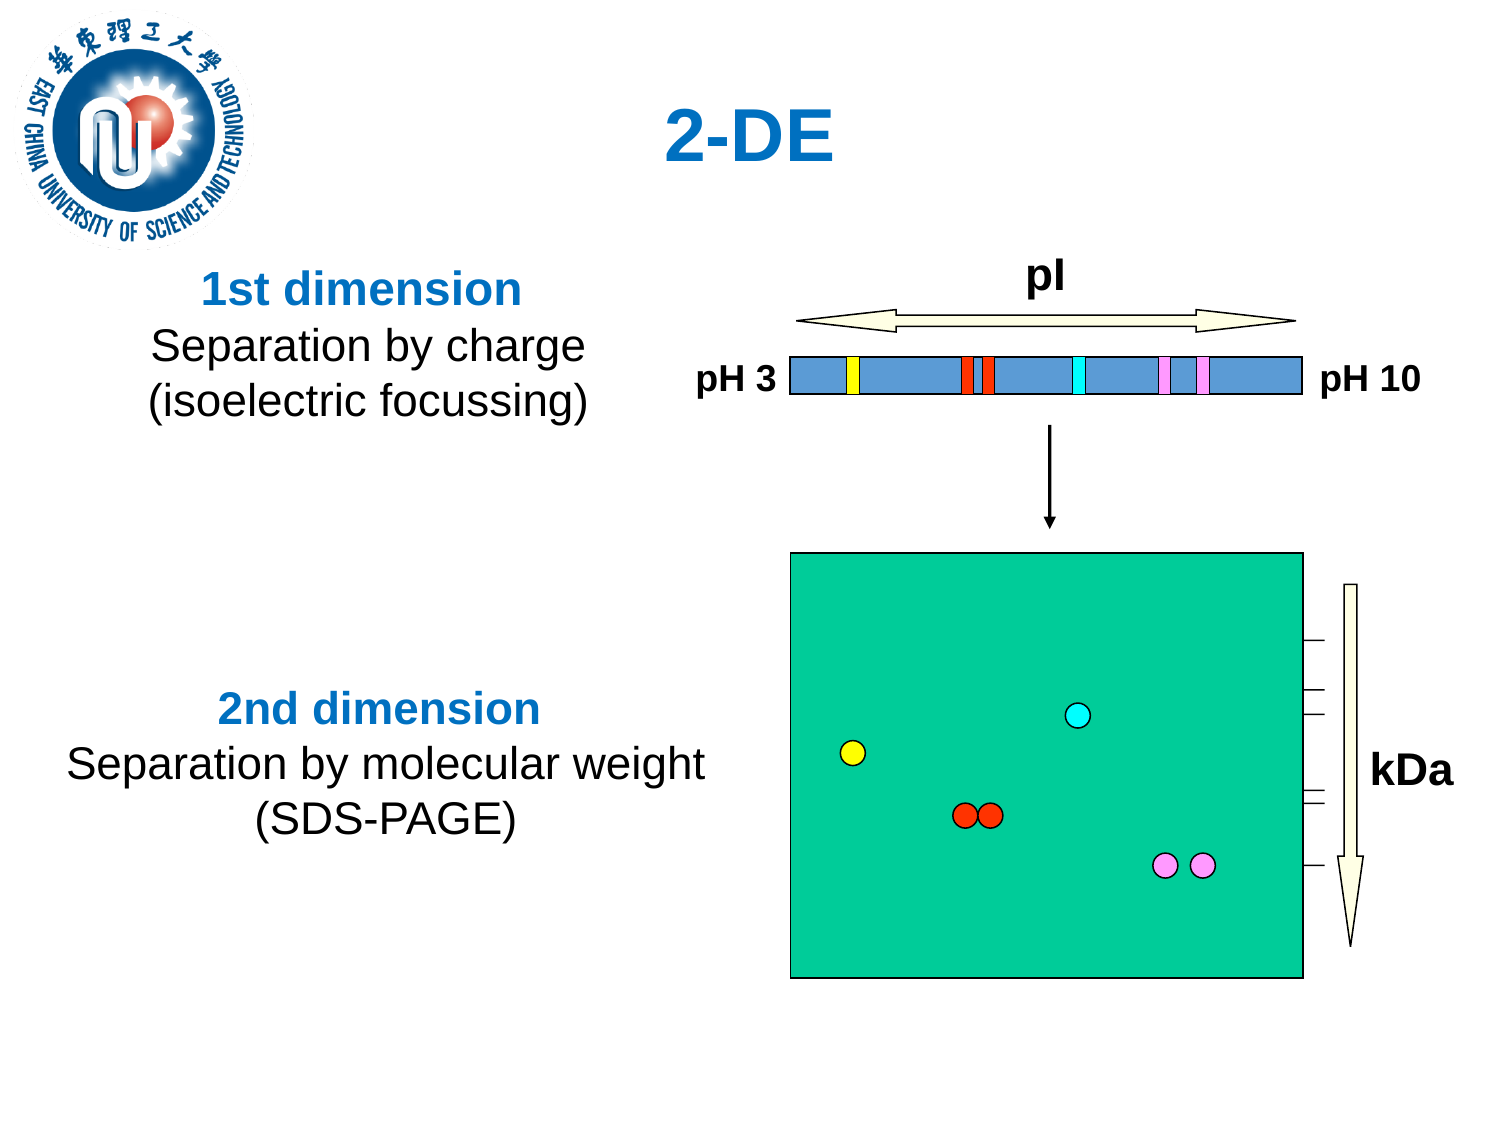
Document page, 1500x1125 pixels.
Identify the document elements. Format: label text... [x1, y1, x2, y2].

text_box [790, 553, 1469, 979]
text_box 2nd dimension Separation by molecular weight (SDS-PAGE) [51, 671, 721, 851]
title 2-DE [24, 37, 1475, 225]
text_box 1st dimension Separation by charge (isoelectric focussing) [132, 250, 604, 433]
picture [13, 9, 254, 250]
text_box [680, 237, 1437, 530]
